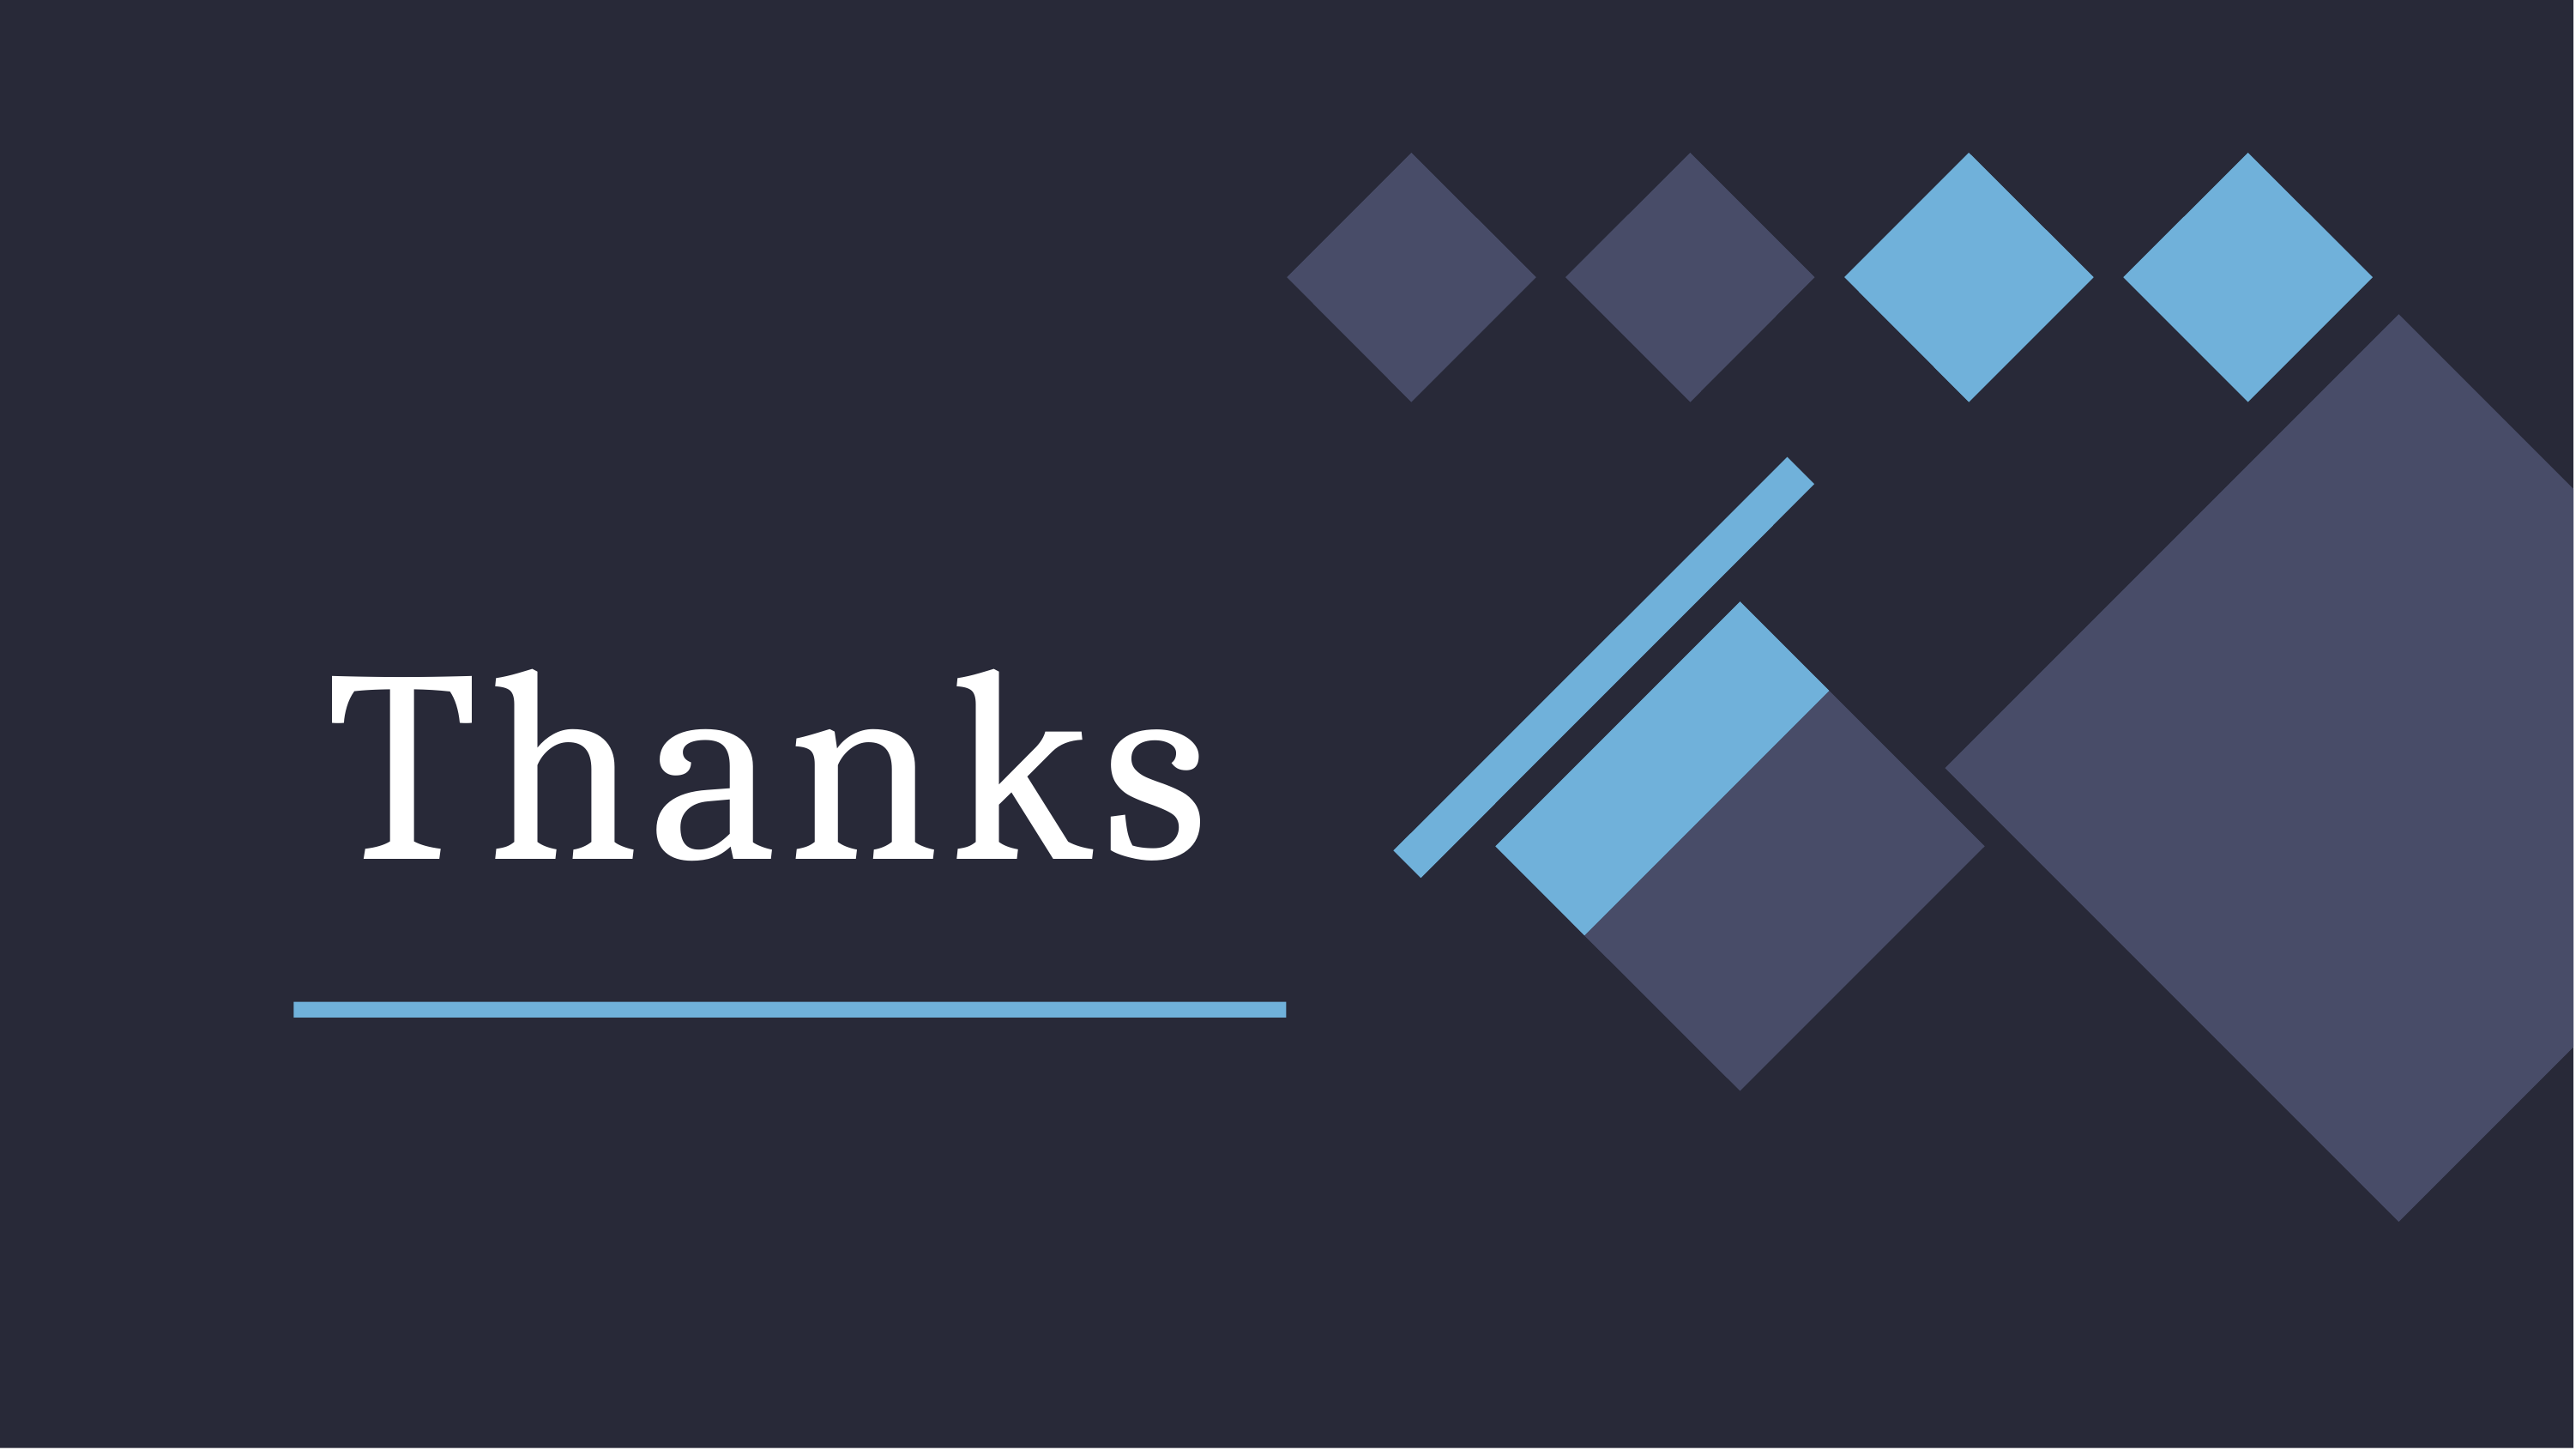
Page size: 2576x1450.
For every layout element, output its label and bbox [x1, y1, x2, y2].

text_box [293, 152, 2574, 1223]
